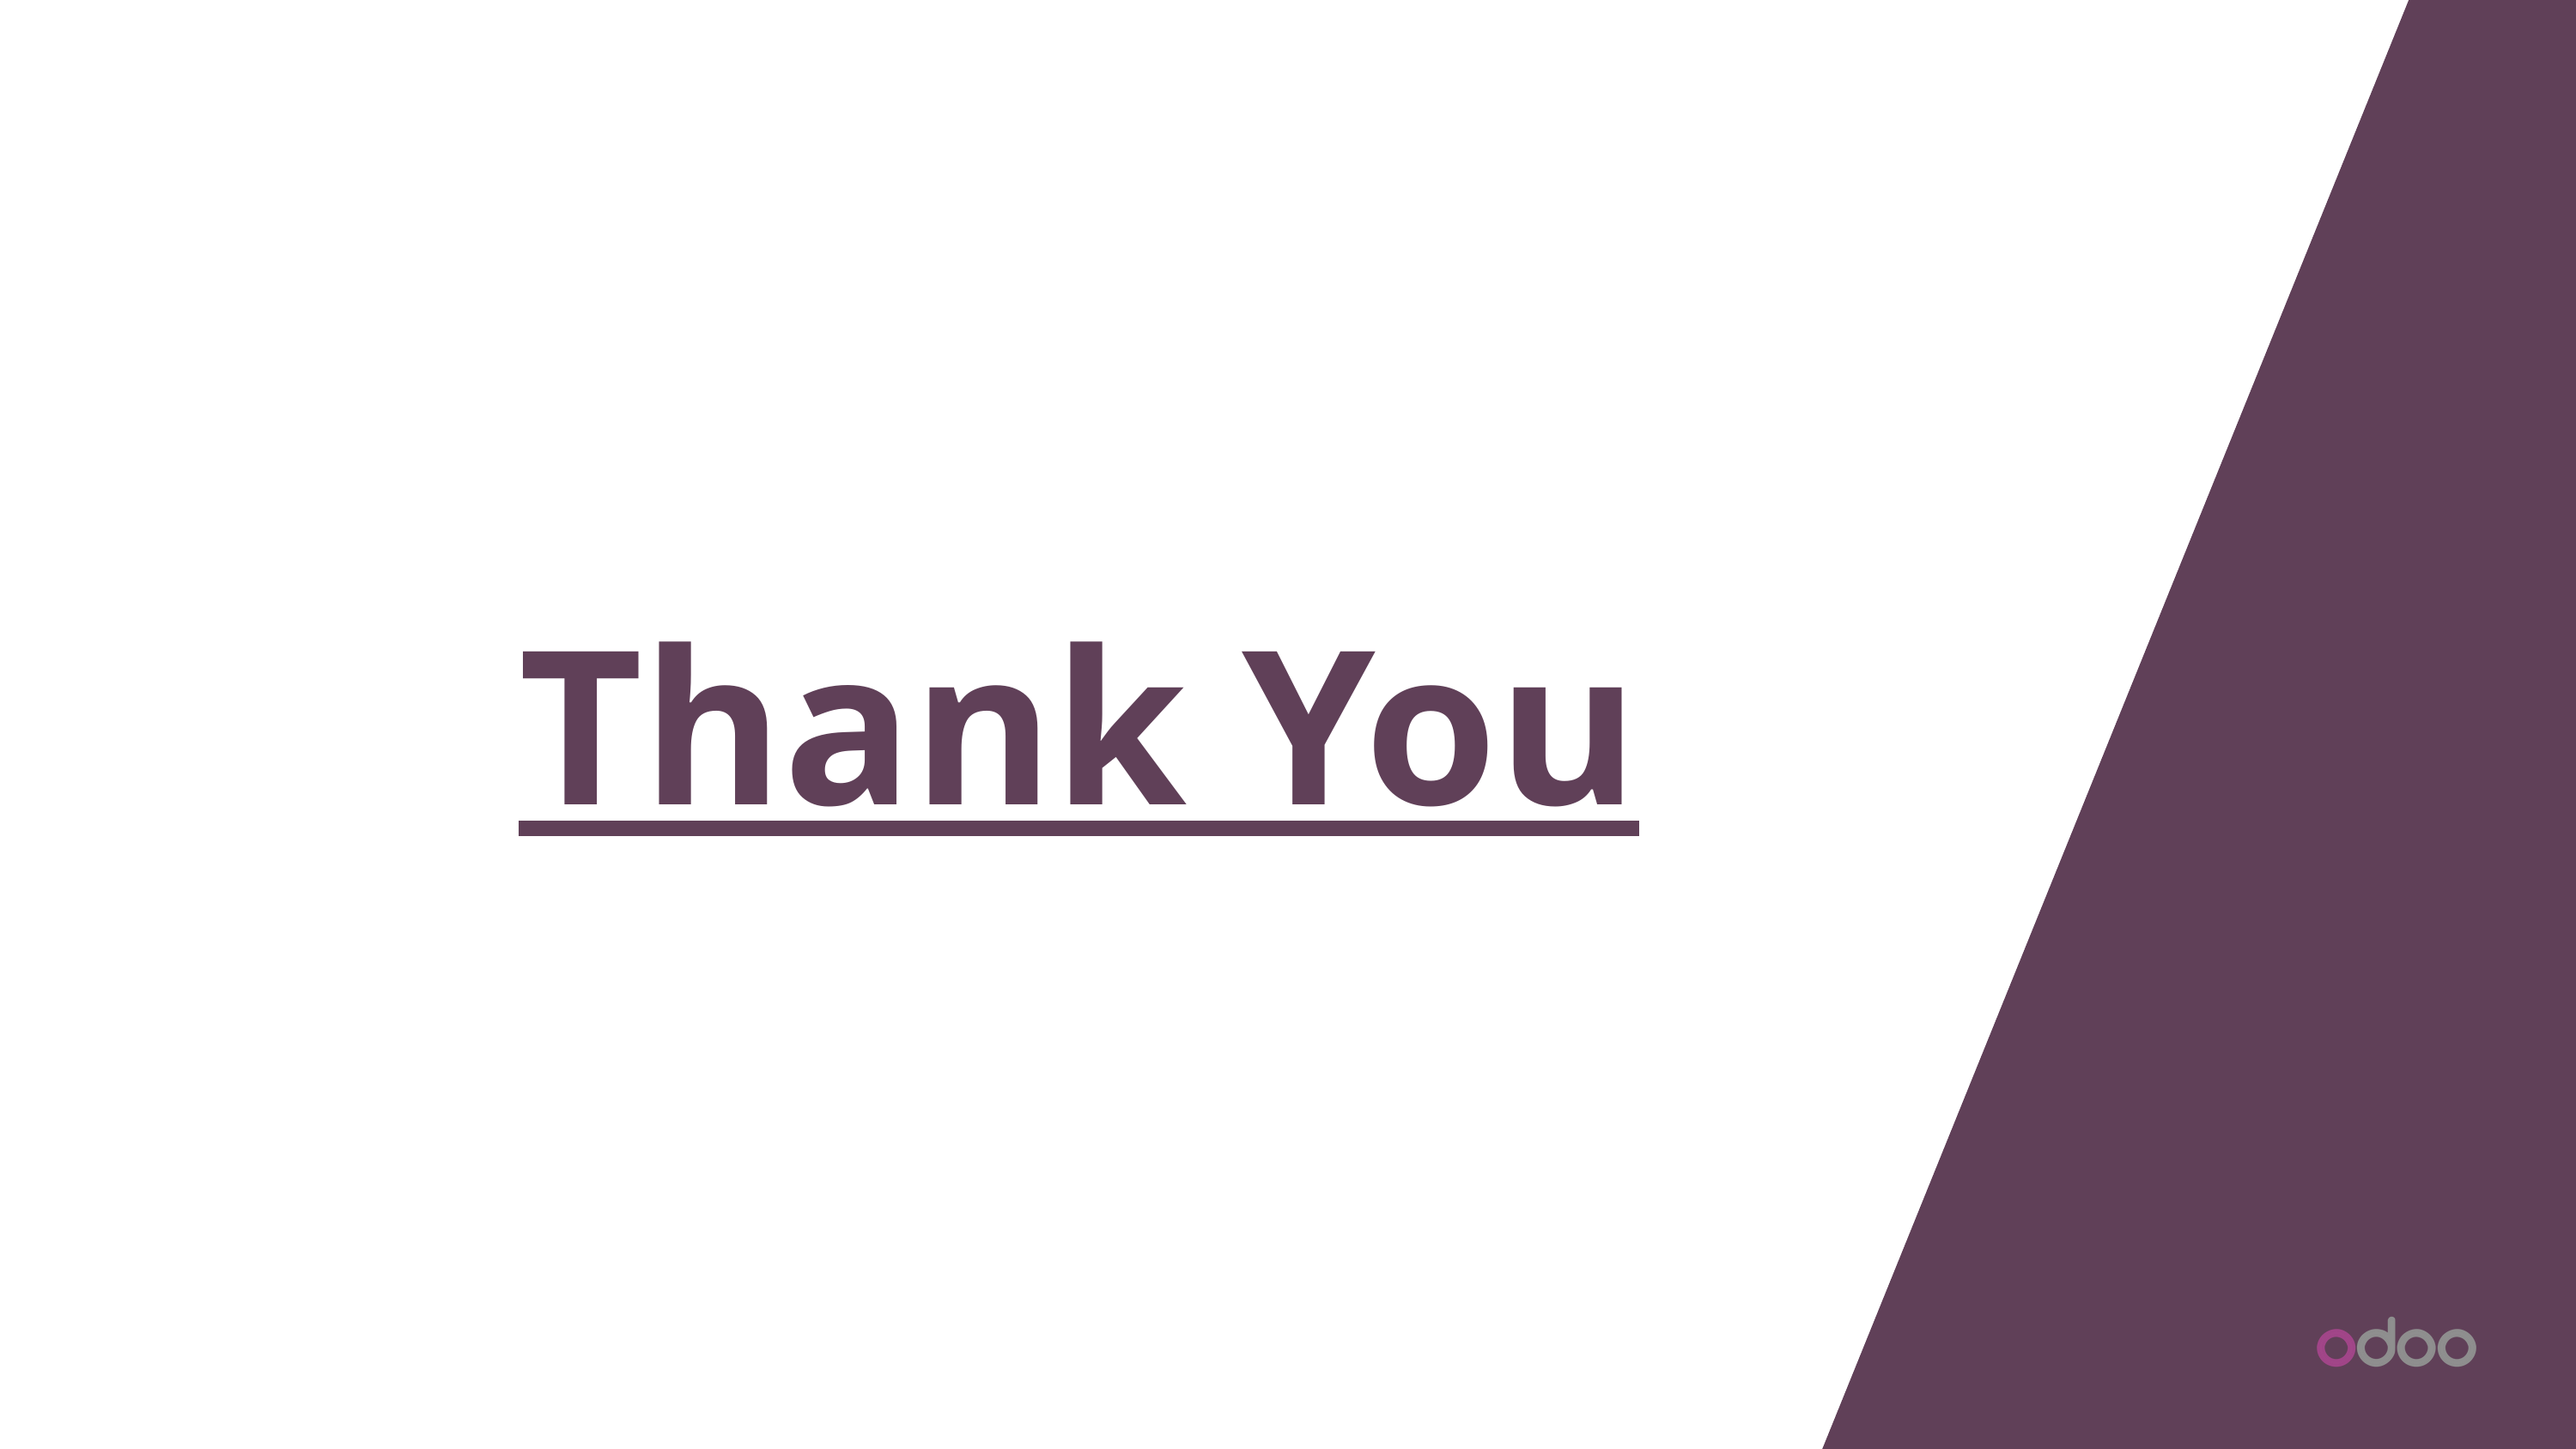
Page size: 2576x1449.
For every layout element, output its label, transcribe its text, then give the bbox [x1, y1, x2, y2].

text_box Thank You [499, 548, 1659, 848]
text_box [1713, 0, 2576, 1449]
